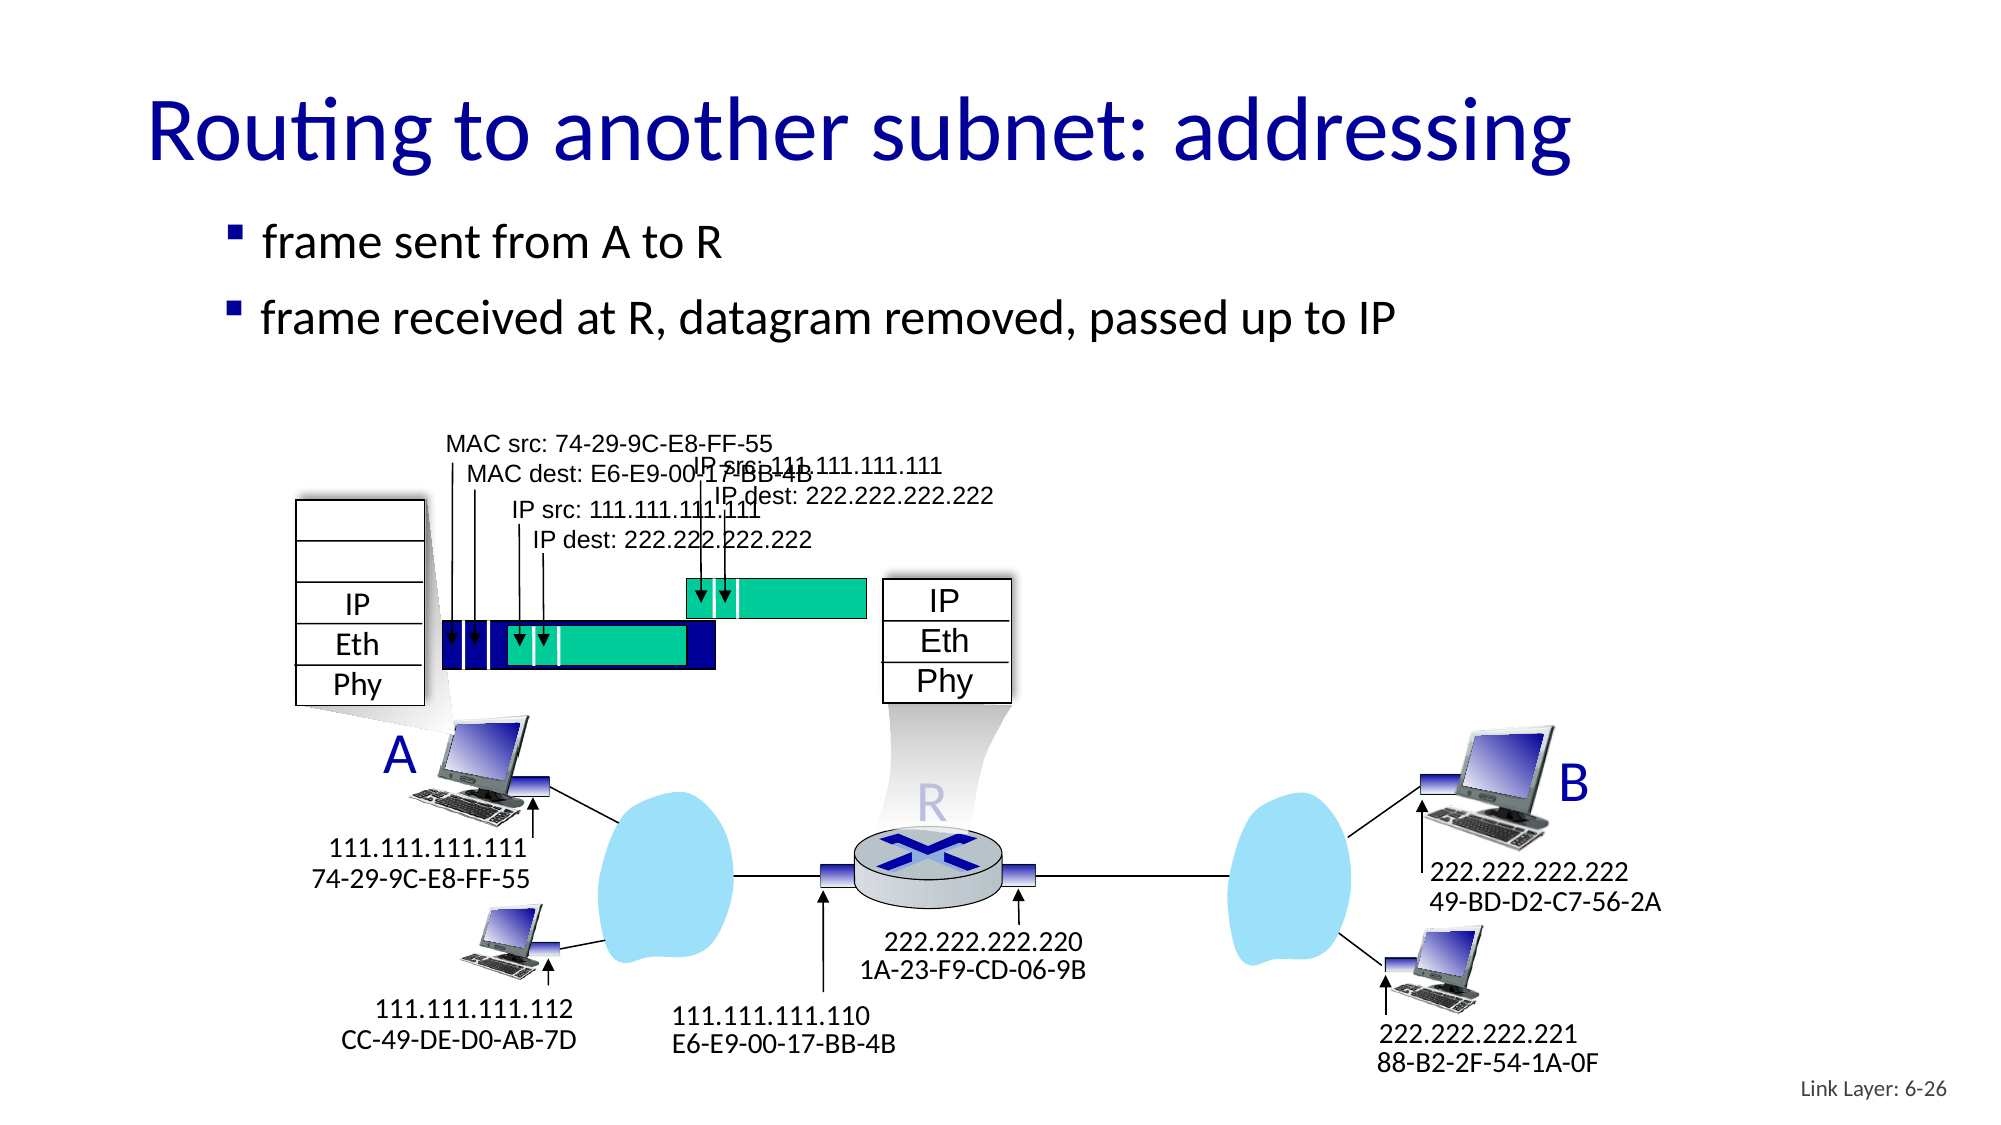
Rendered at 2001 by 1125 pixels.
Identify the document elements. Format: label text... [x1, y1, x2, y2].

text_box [686, 603, 867, 619]
text_box frame sent from A to R [209, 210, 1485, 290]
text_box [429, 420, 831, 670]
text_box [295, 707, 1679, 1087]
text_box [294, 494, 455, 735]
text_box frame received at R, datagram removed, passed up to IP [207, 286, 1483, 365]
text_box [874, 492, 1012, 834]
slide_number Link Layer: 6-26 [1512, 1056, 1963, 1117]
title Routing to another subnet: addressing [131, 57, 1857, 205]
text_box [679, 442, 1009, 603]
